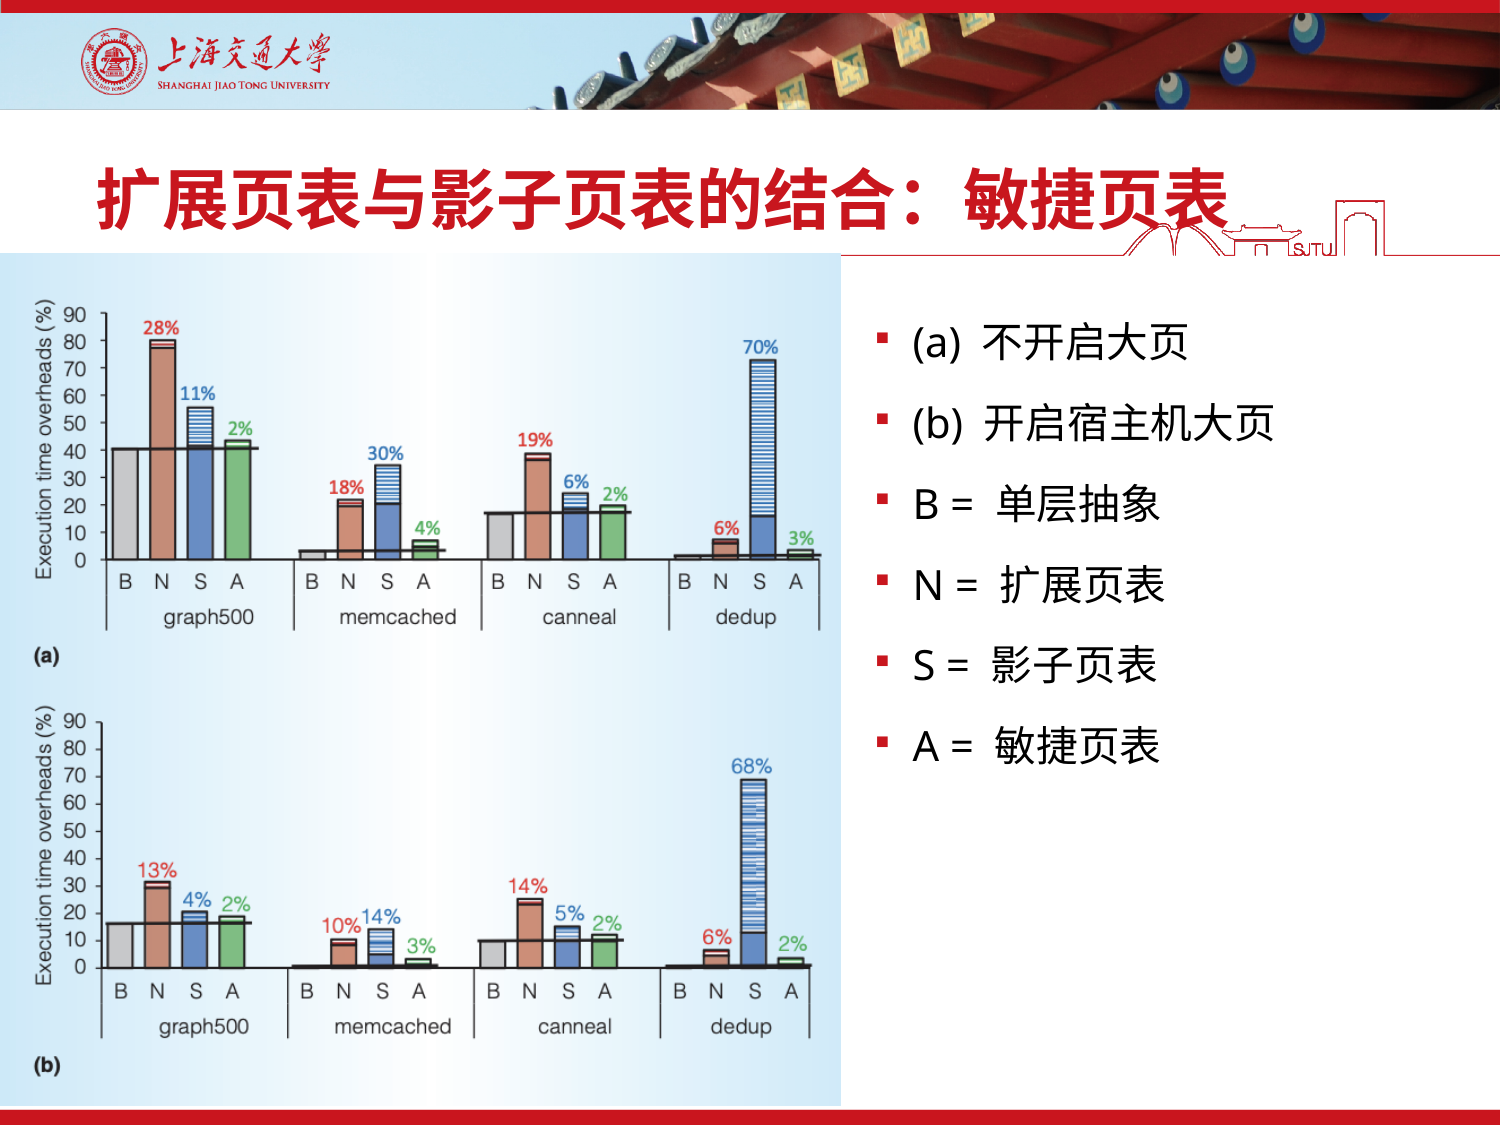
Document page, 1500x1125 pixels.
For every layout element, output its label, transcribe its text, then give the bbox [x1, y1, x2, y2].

picture [0, 0, 1500, 110]
picture [0, 200, 1500, 1106]
list (a) 不开启大页 (b) 开启宿主机大页 B = 单层抽象 N = 扩展页表 S = 影子页表 A = 敏捷页表 [859, 298, 1500, 1106]
title 扩展页表与影子页表的结合：敏捷页表 [81, 159, 1455, 254]
